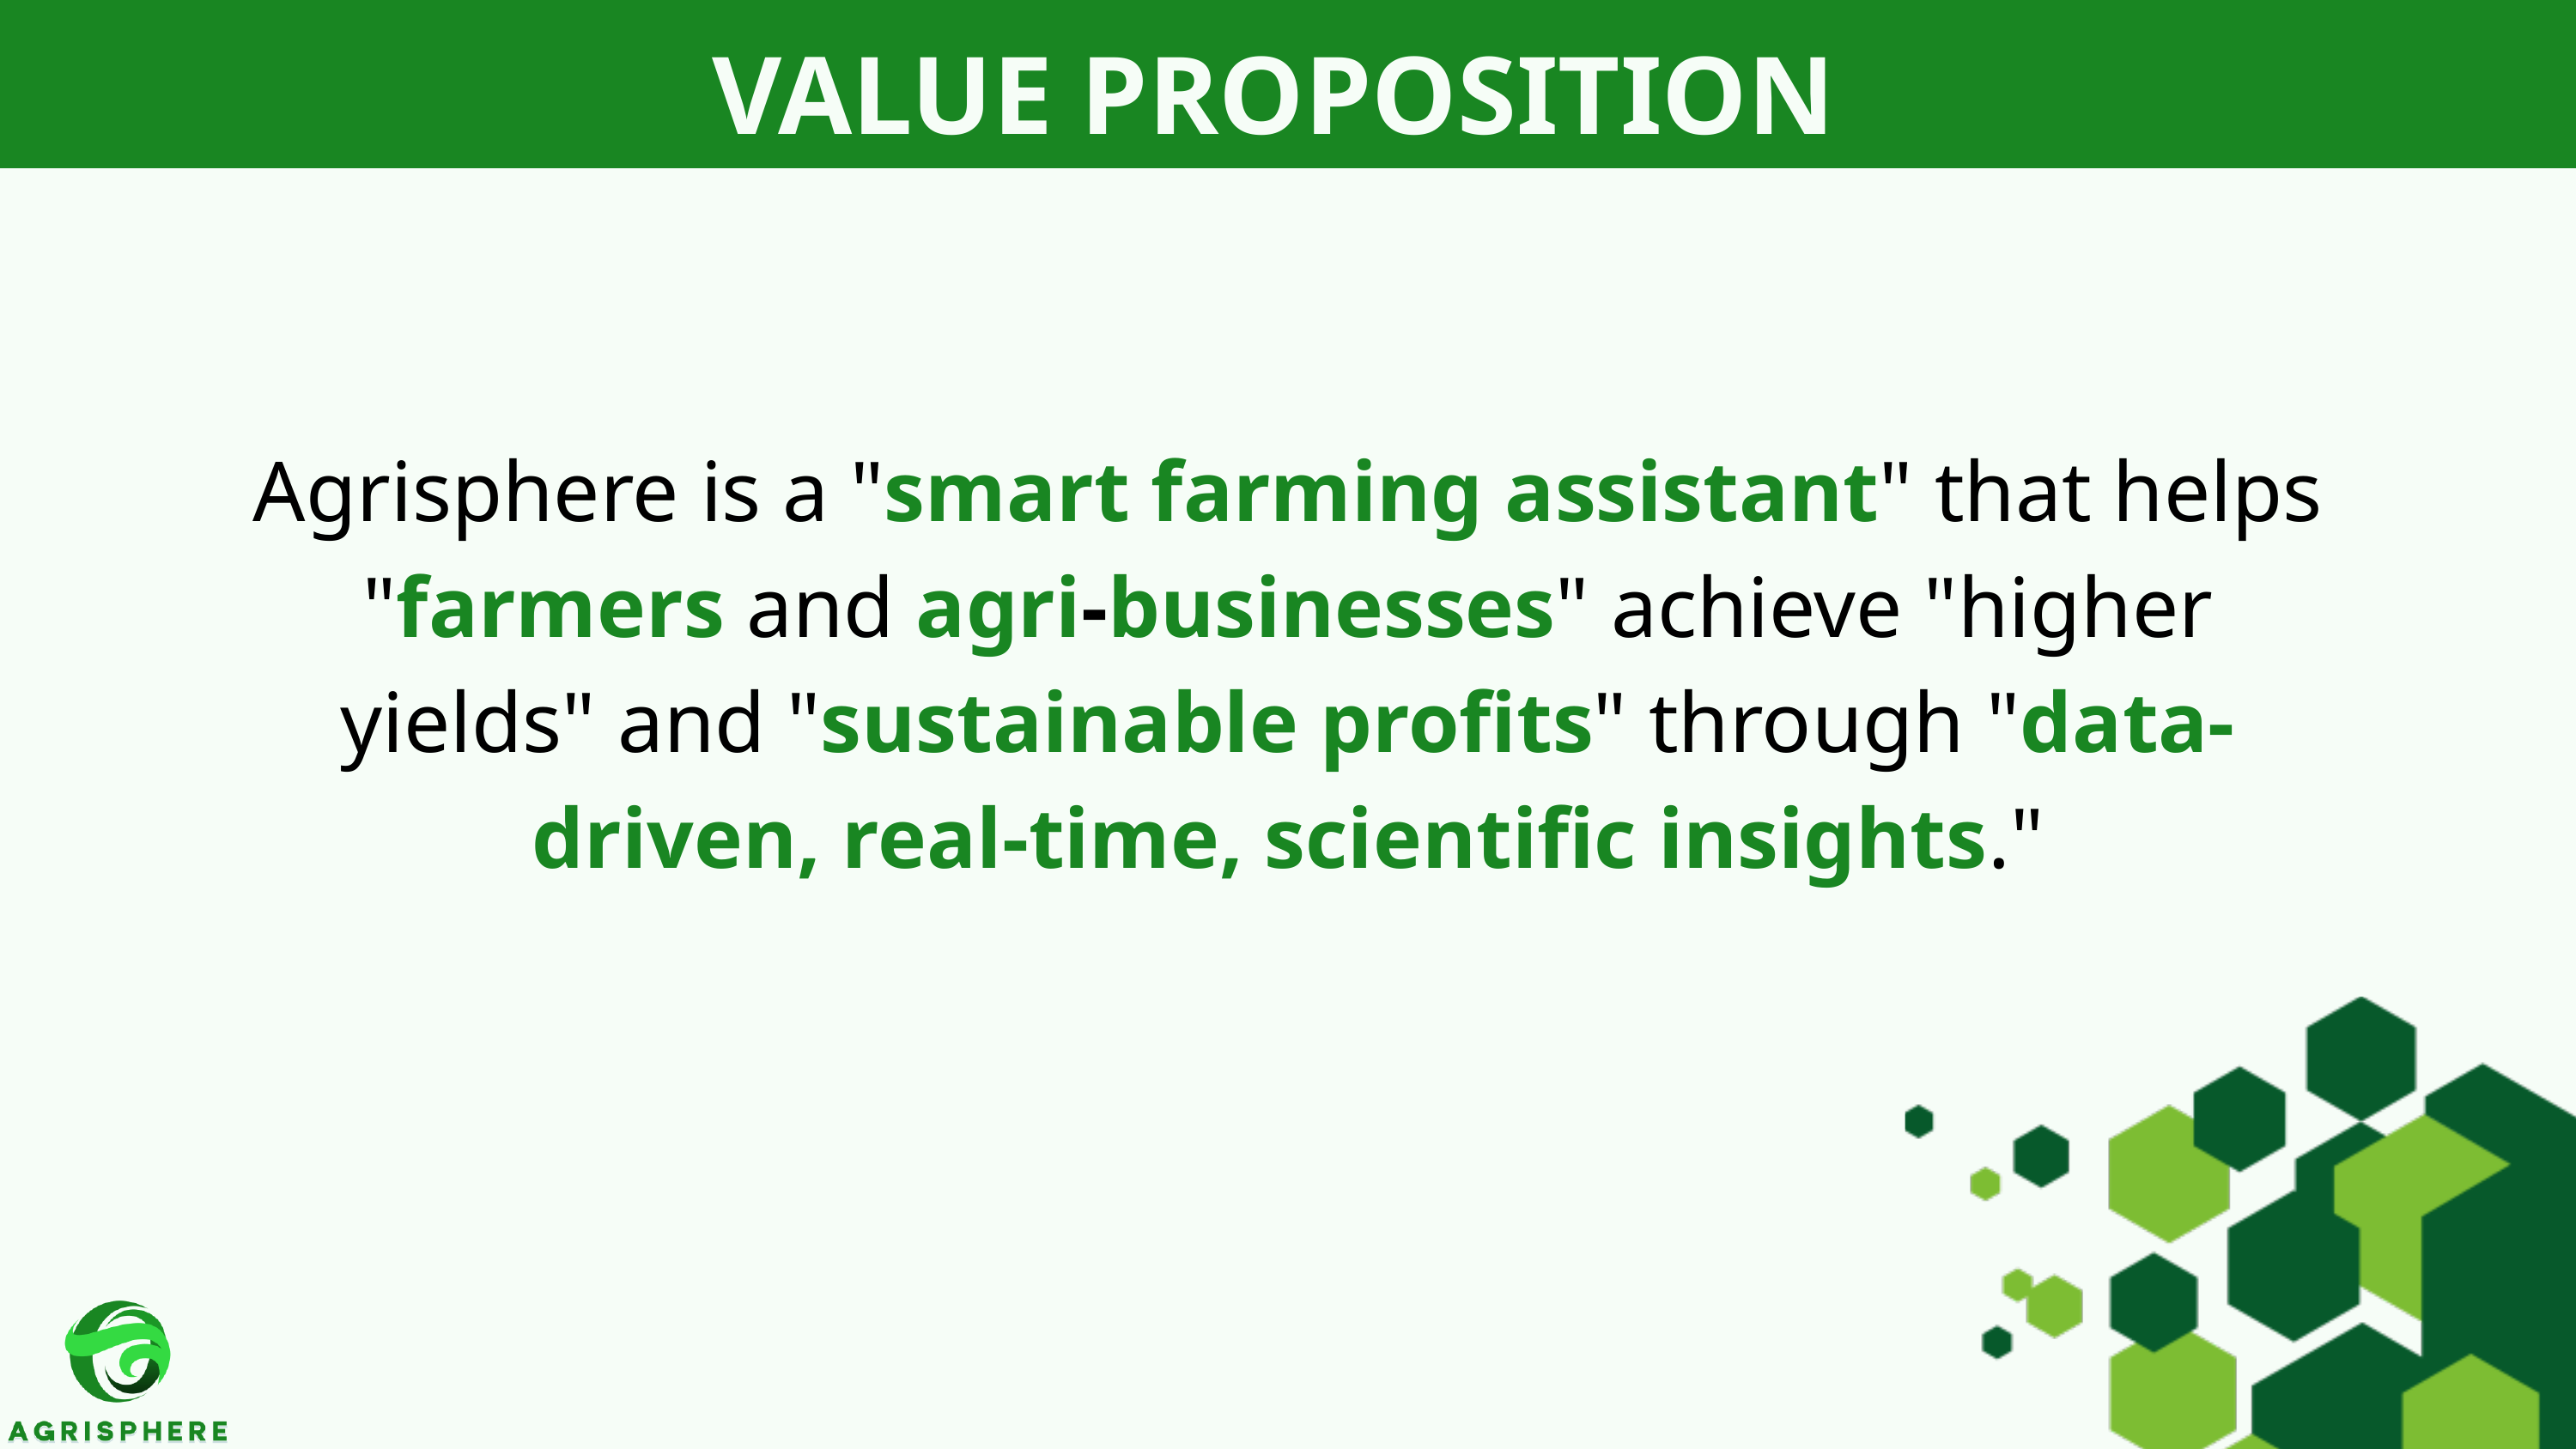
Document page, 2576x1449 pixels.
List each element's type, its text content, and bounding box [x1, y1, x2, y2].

text_box [0, 1287, 234, 1449]
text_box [0, 0, 2576, 169]
text_box Agrisphere is a "smart farming assistant" that helps "farmers and agri-businesses" achieve "higher yields" and "sustainable profits" through "data-driven, real-time, scientific insights." [234, 421, 2342, 885]
text_box [1905, 997, 2576, 1449]
